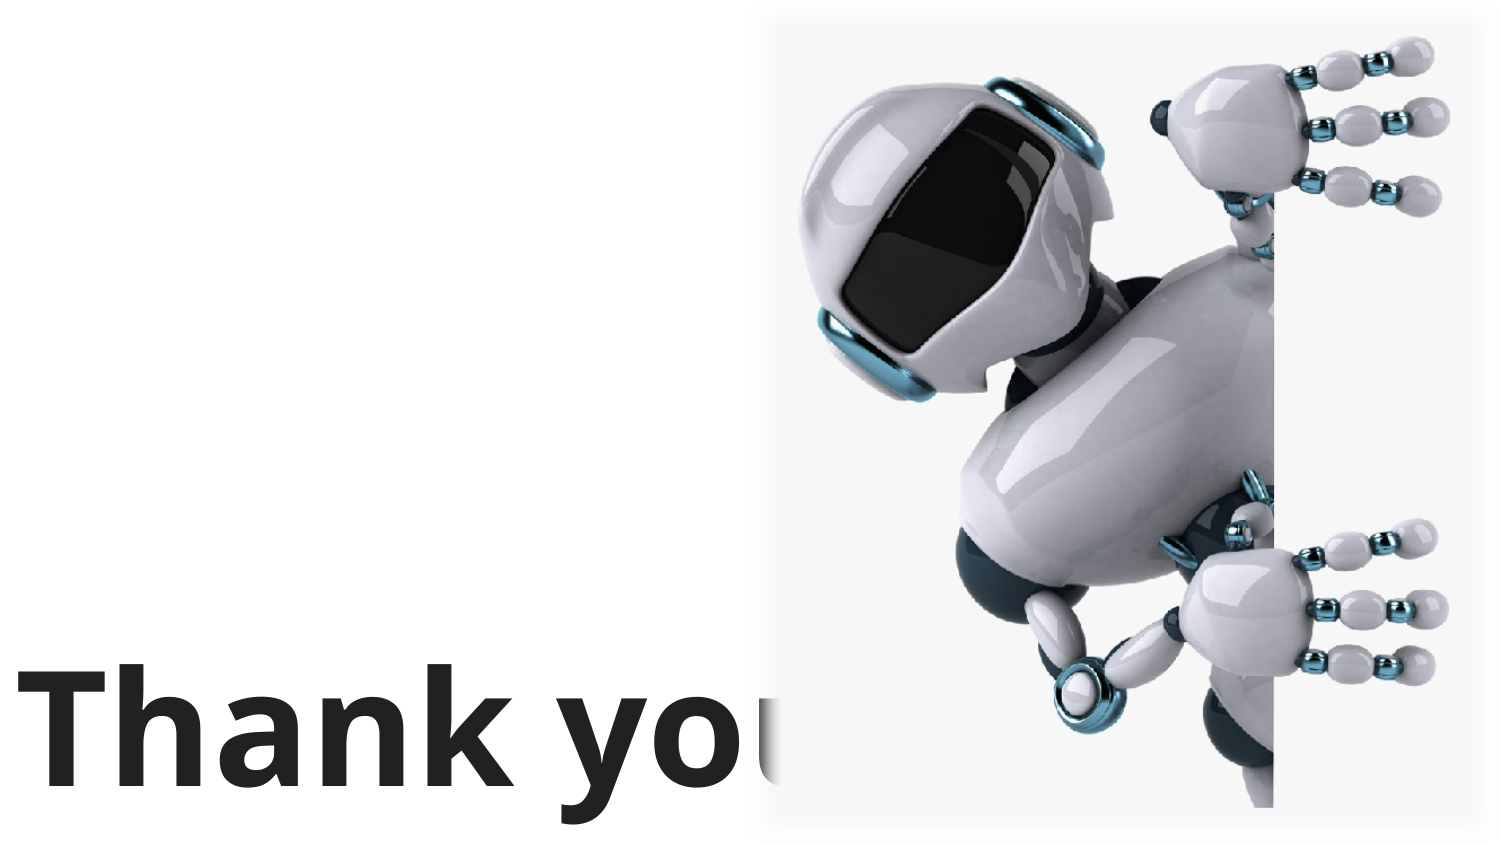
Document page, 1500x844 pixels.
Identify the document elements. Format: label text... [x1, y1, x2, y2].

picture [746, 0, 1500, 844]
title Thank you……….. [0, 611, 741, 844]
